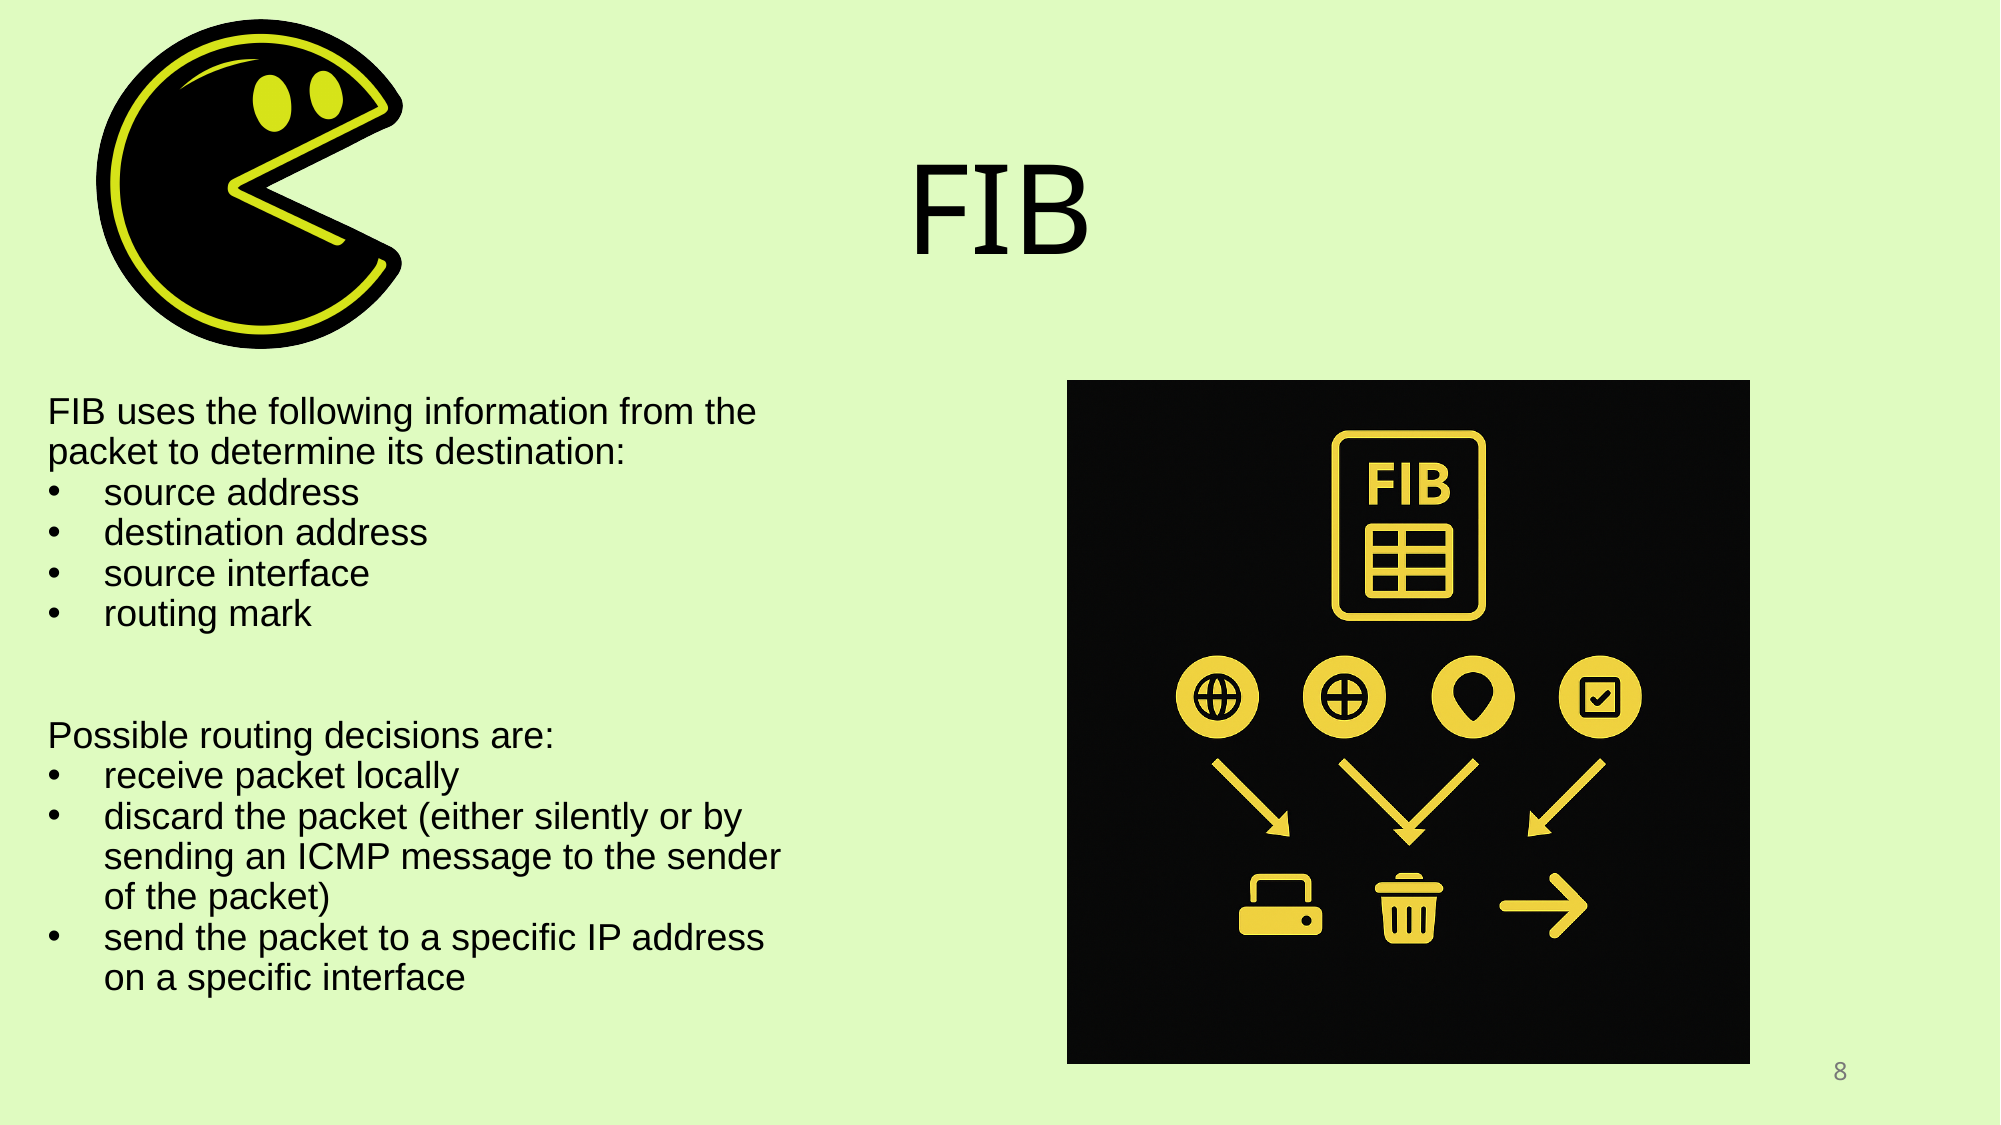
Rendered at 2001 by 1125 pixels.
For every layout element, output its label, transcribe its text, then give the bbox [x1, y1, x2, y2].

picture [1066, 380, 1751, 1065]
subtitle FIB uses the following information from the packet to determine its destination: source address destination address source interface routing mark Possible routing decisions are: receive packet locally discard the packet (either silently or by sending an ICMP message to the sender of the packet) send the packet to a specific IP address on a specific interface [32, 384, 803, 1088]
picture [96, 19, 404, 350]
slide_number 8 [1412, 1042, 1863, 1103]
title FIB [404, 79, 1750, 290]
